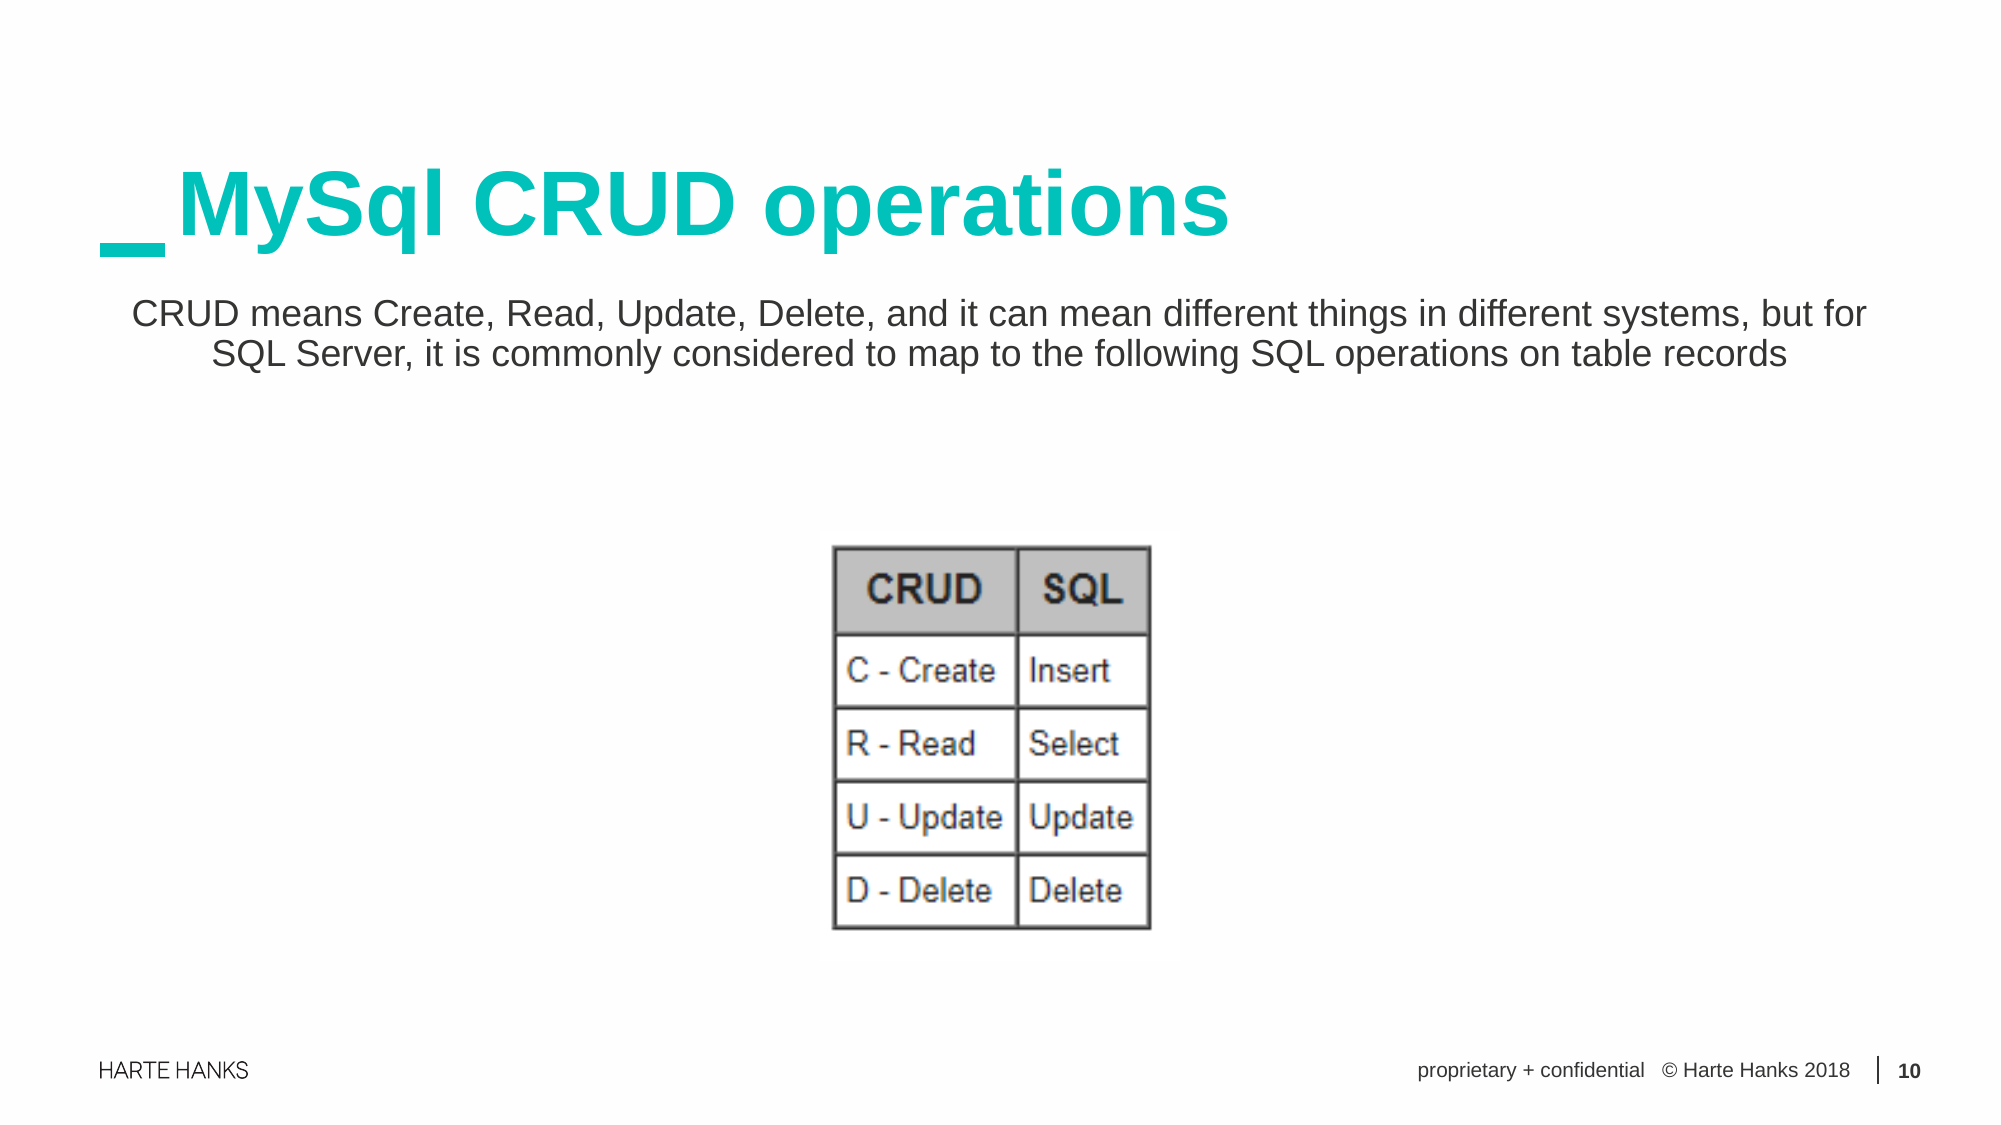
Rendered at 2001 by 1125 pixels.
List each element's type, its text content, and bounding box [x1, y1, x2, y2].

text_box MySql CRUD operations [177, 143, 1147, 293]
text_box CRUD means Create, Read, Update, Delete, and it can mean different things in different systems, but for SQL Server, it is commonly considered to map to the following SQL operations on table records [98, 293, 1902, 362]
picture [100, 1061, 248, 1079]
picture [820, 531, 1180, 961]
